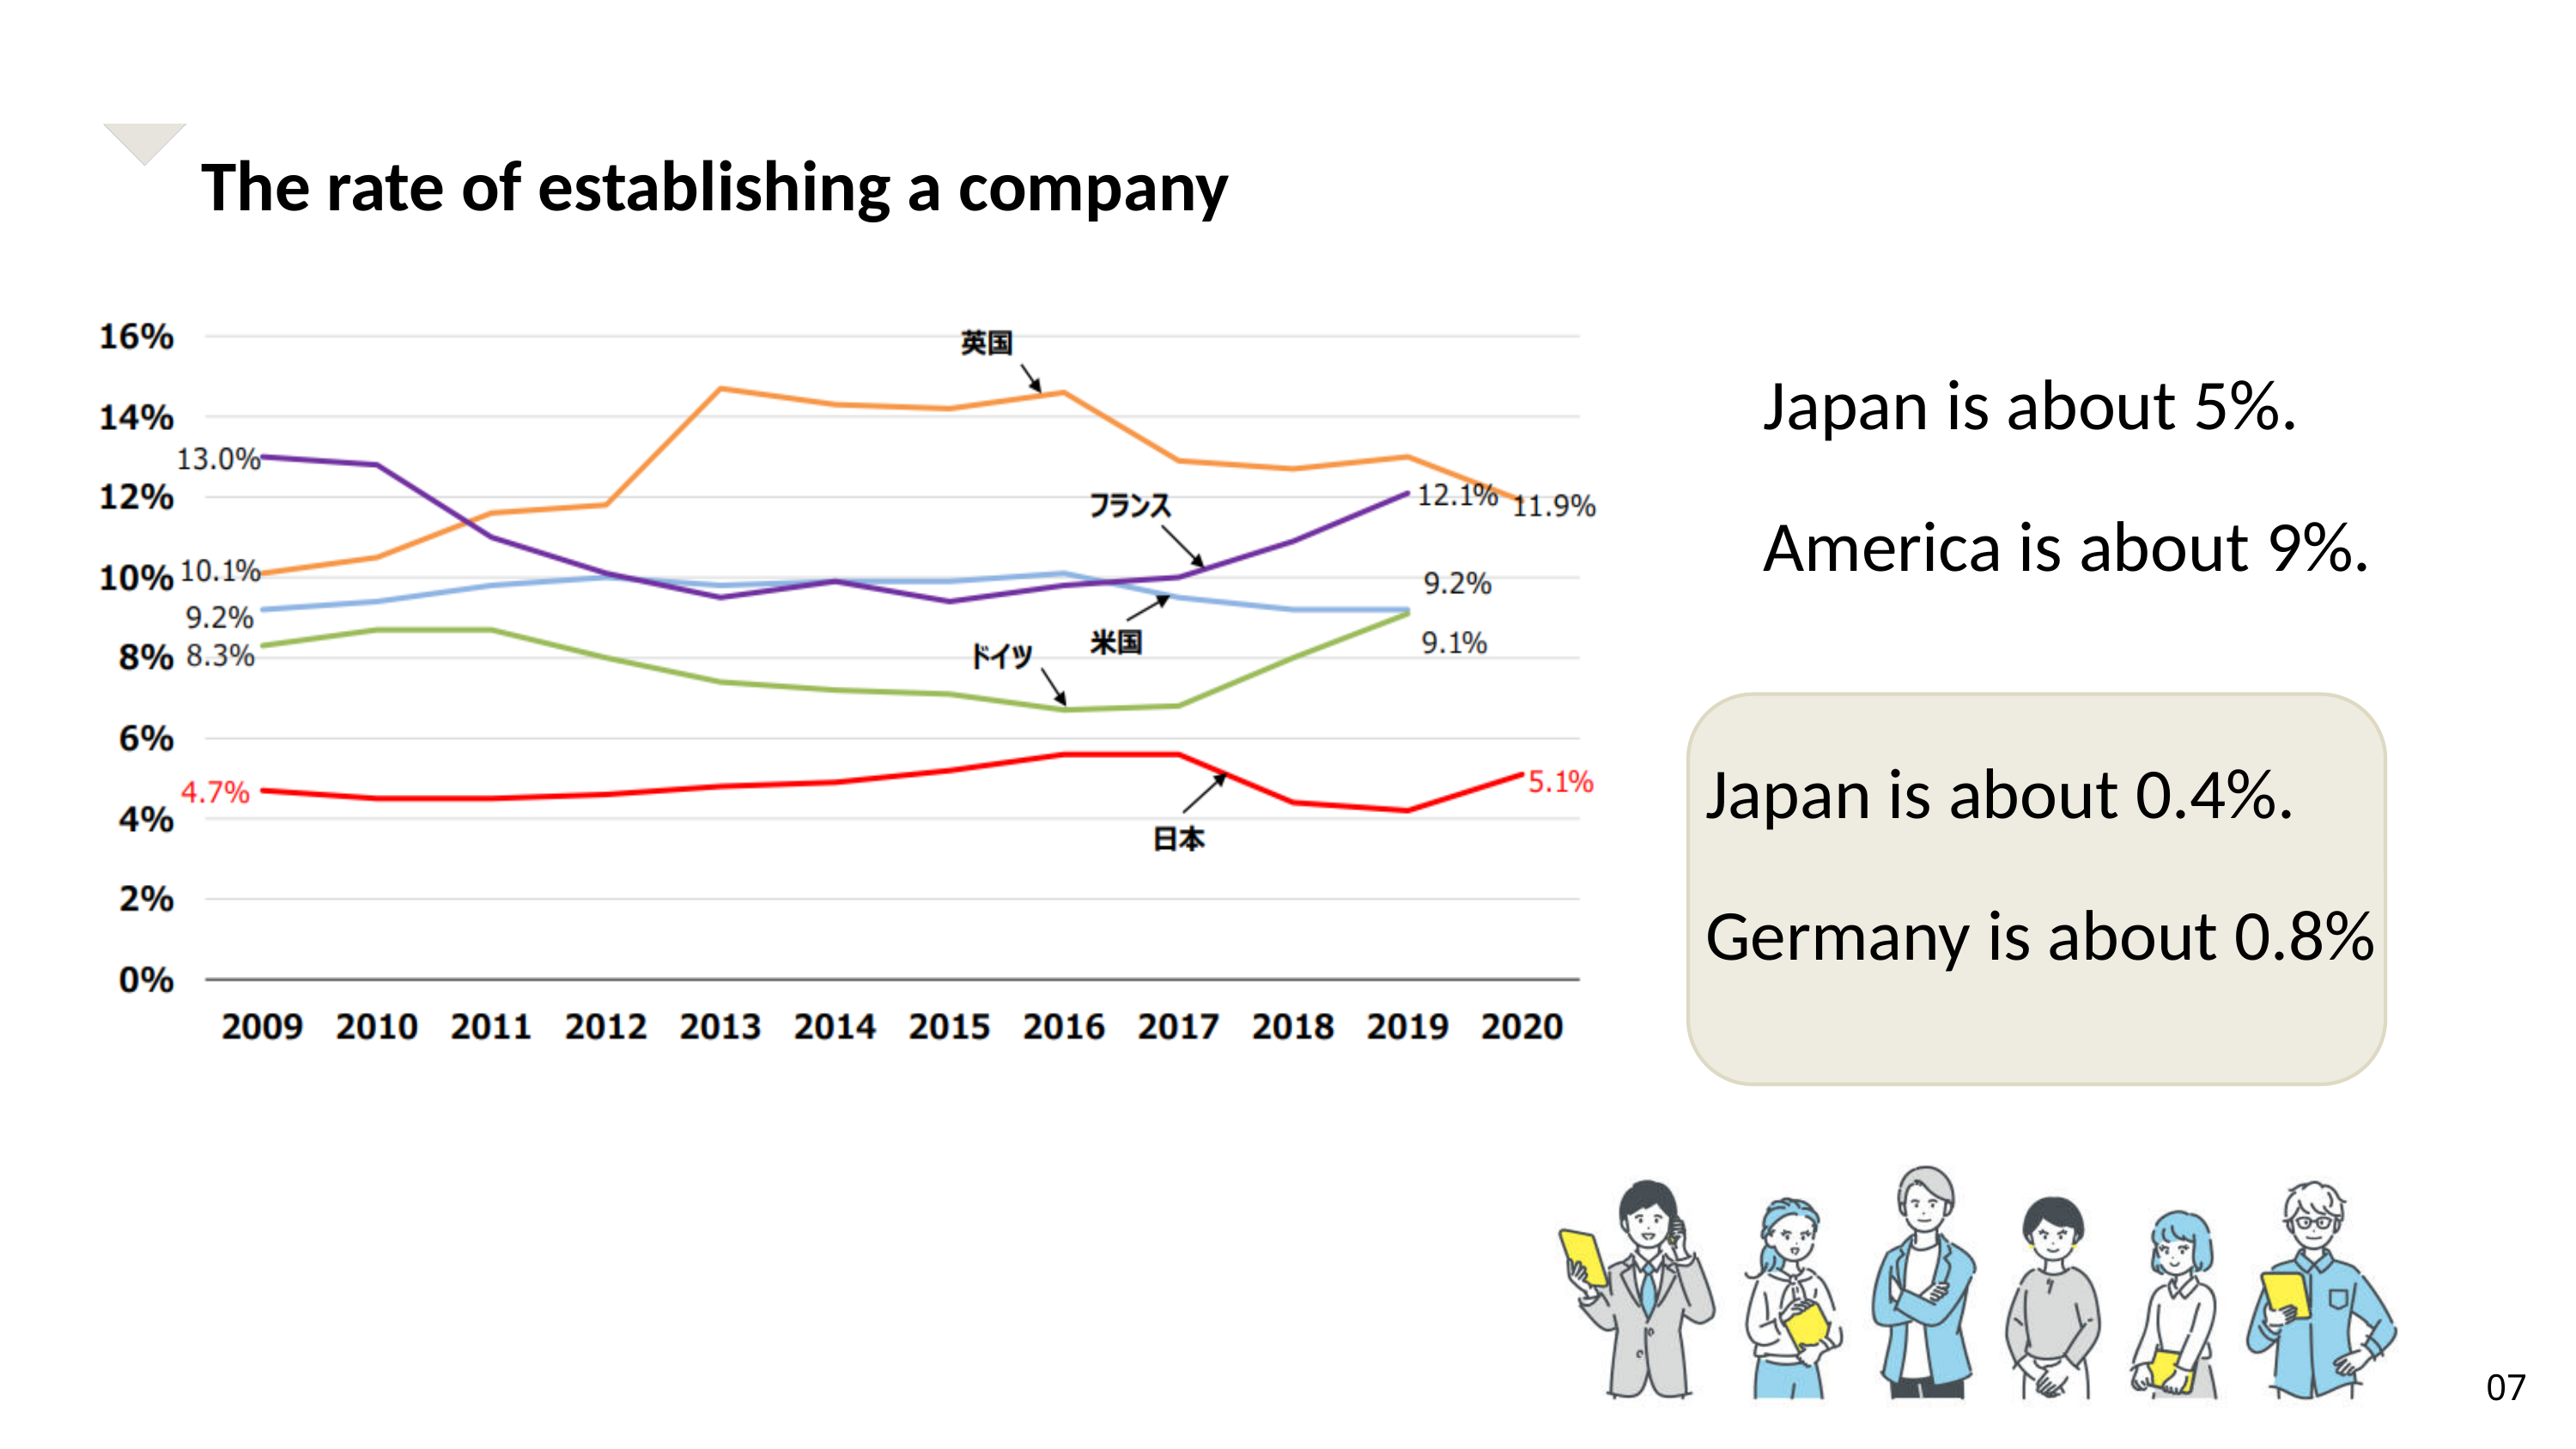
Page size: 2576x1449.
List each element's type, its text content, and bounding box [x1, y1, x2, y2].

text_box Japan is about 5%. America is about 9%. [1763, 373, 2512, 658]
text_box The rate of establishing a company [197, 0, 1230, 225]
text_box 07 [2473, 1358, 2576, 1414]
text_box [103, 124, 186, 166]
picture [64, 306, 2417, 1422]
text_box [1687, 694, 2436, 1085]
